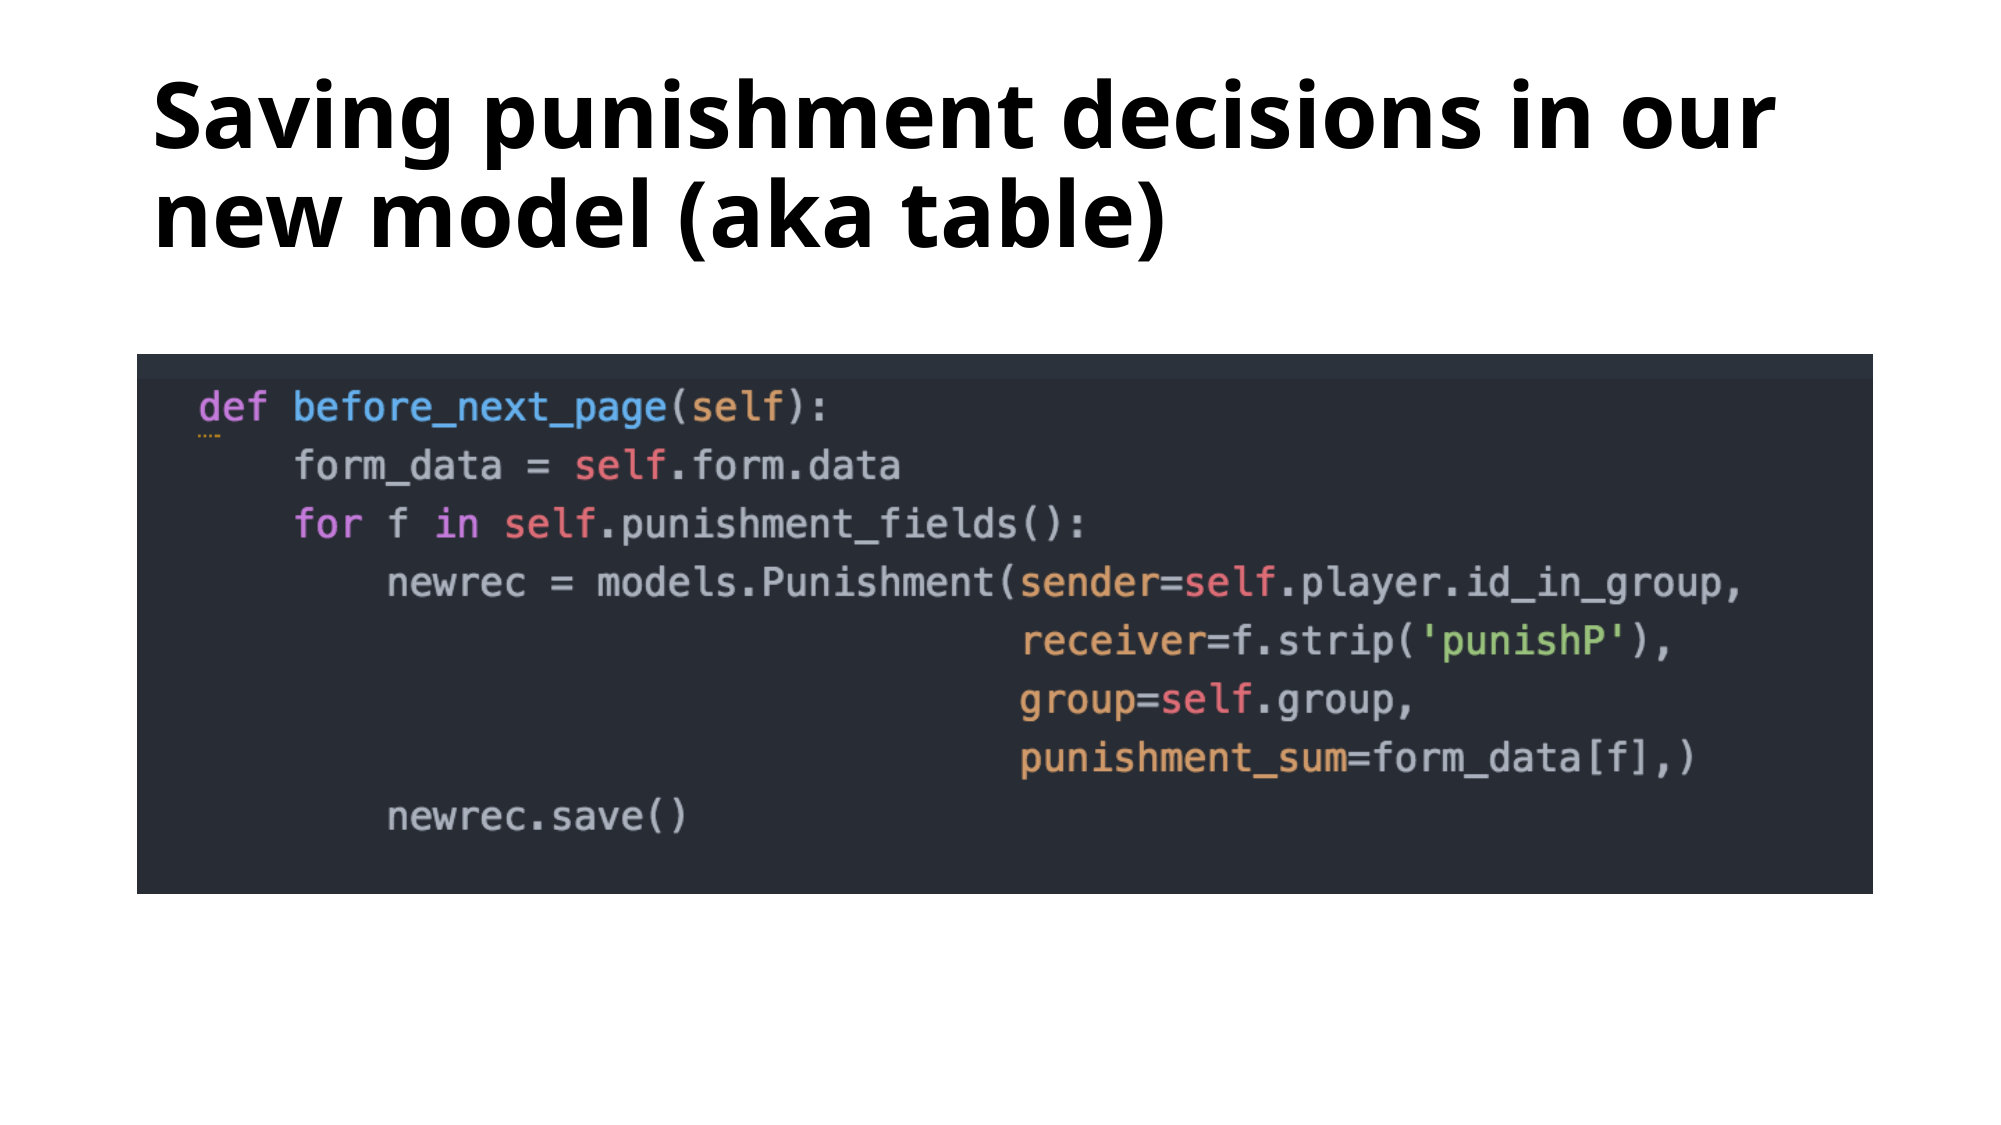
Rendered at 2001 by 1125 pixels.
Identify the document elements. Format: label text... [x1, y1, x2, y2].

picture [137, 354, 1874, 894]
title Saving punishment decisions in our new model (aka table) [137, 59, 1863, 278]
